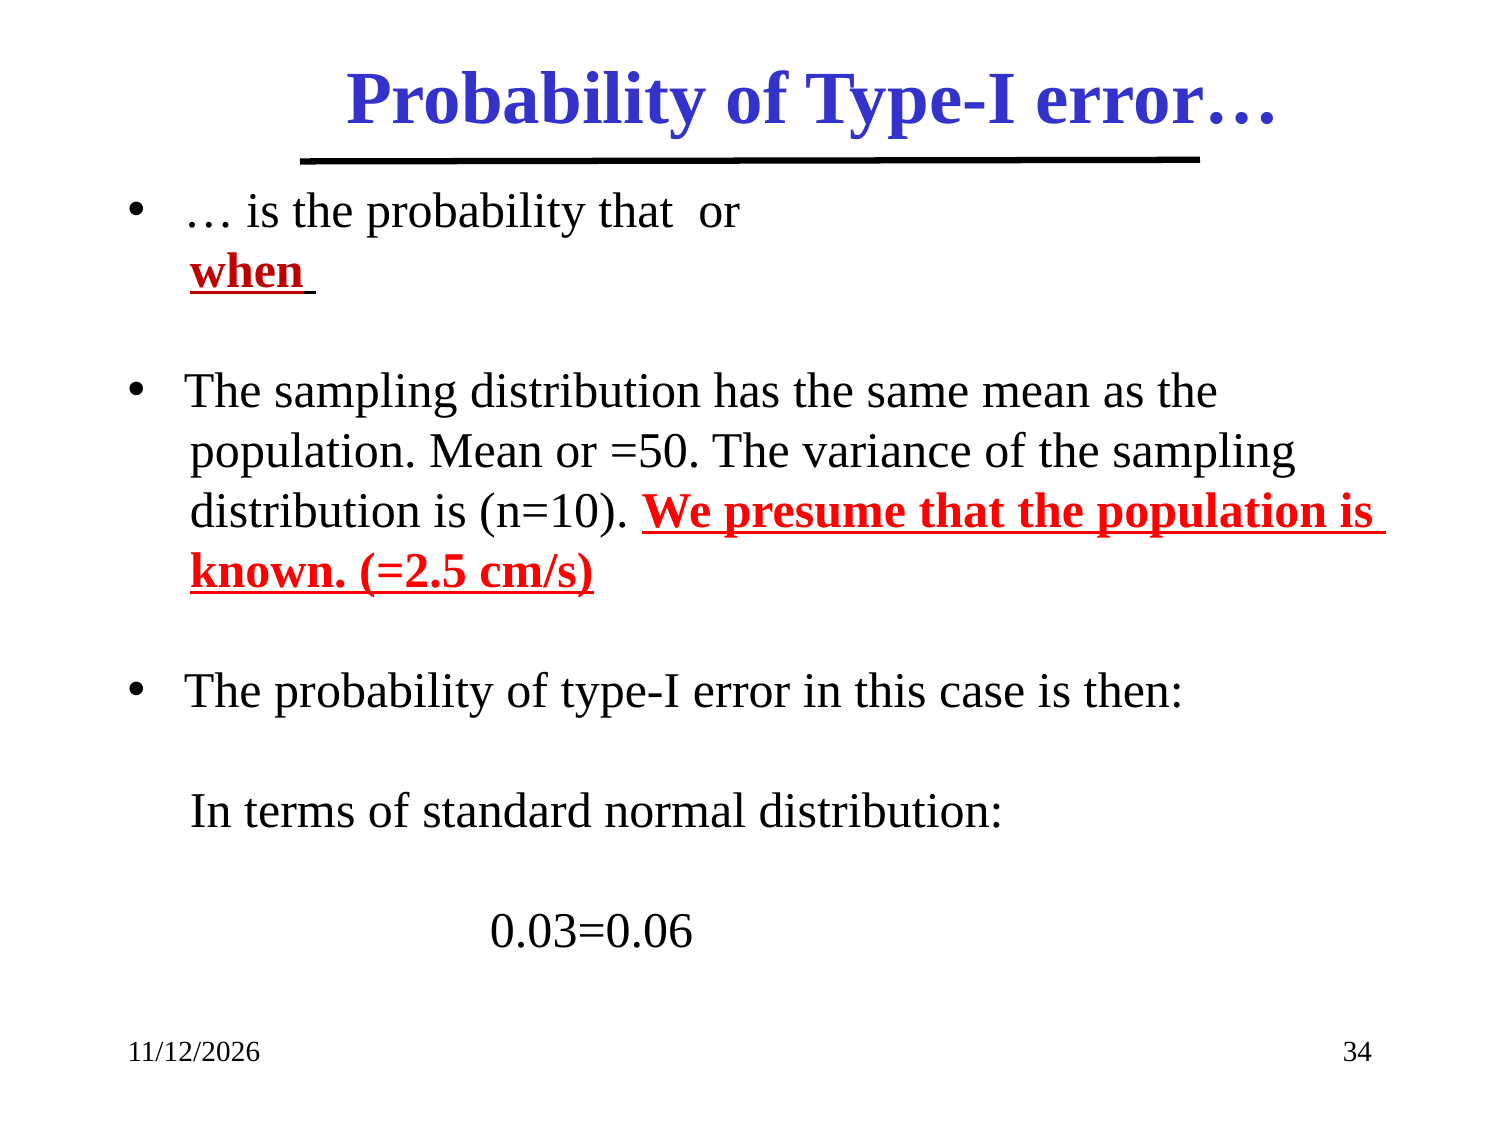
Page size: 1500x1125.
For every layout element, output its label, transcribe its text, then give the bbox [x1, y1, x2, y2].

text_box Probability of Type-I error… [162, 0, 1388, 188]
slide_number 34 [1074, 1024, 1388, 1101]
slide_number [112, 1024, 426, 1101]
